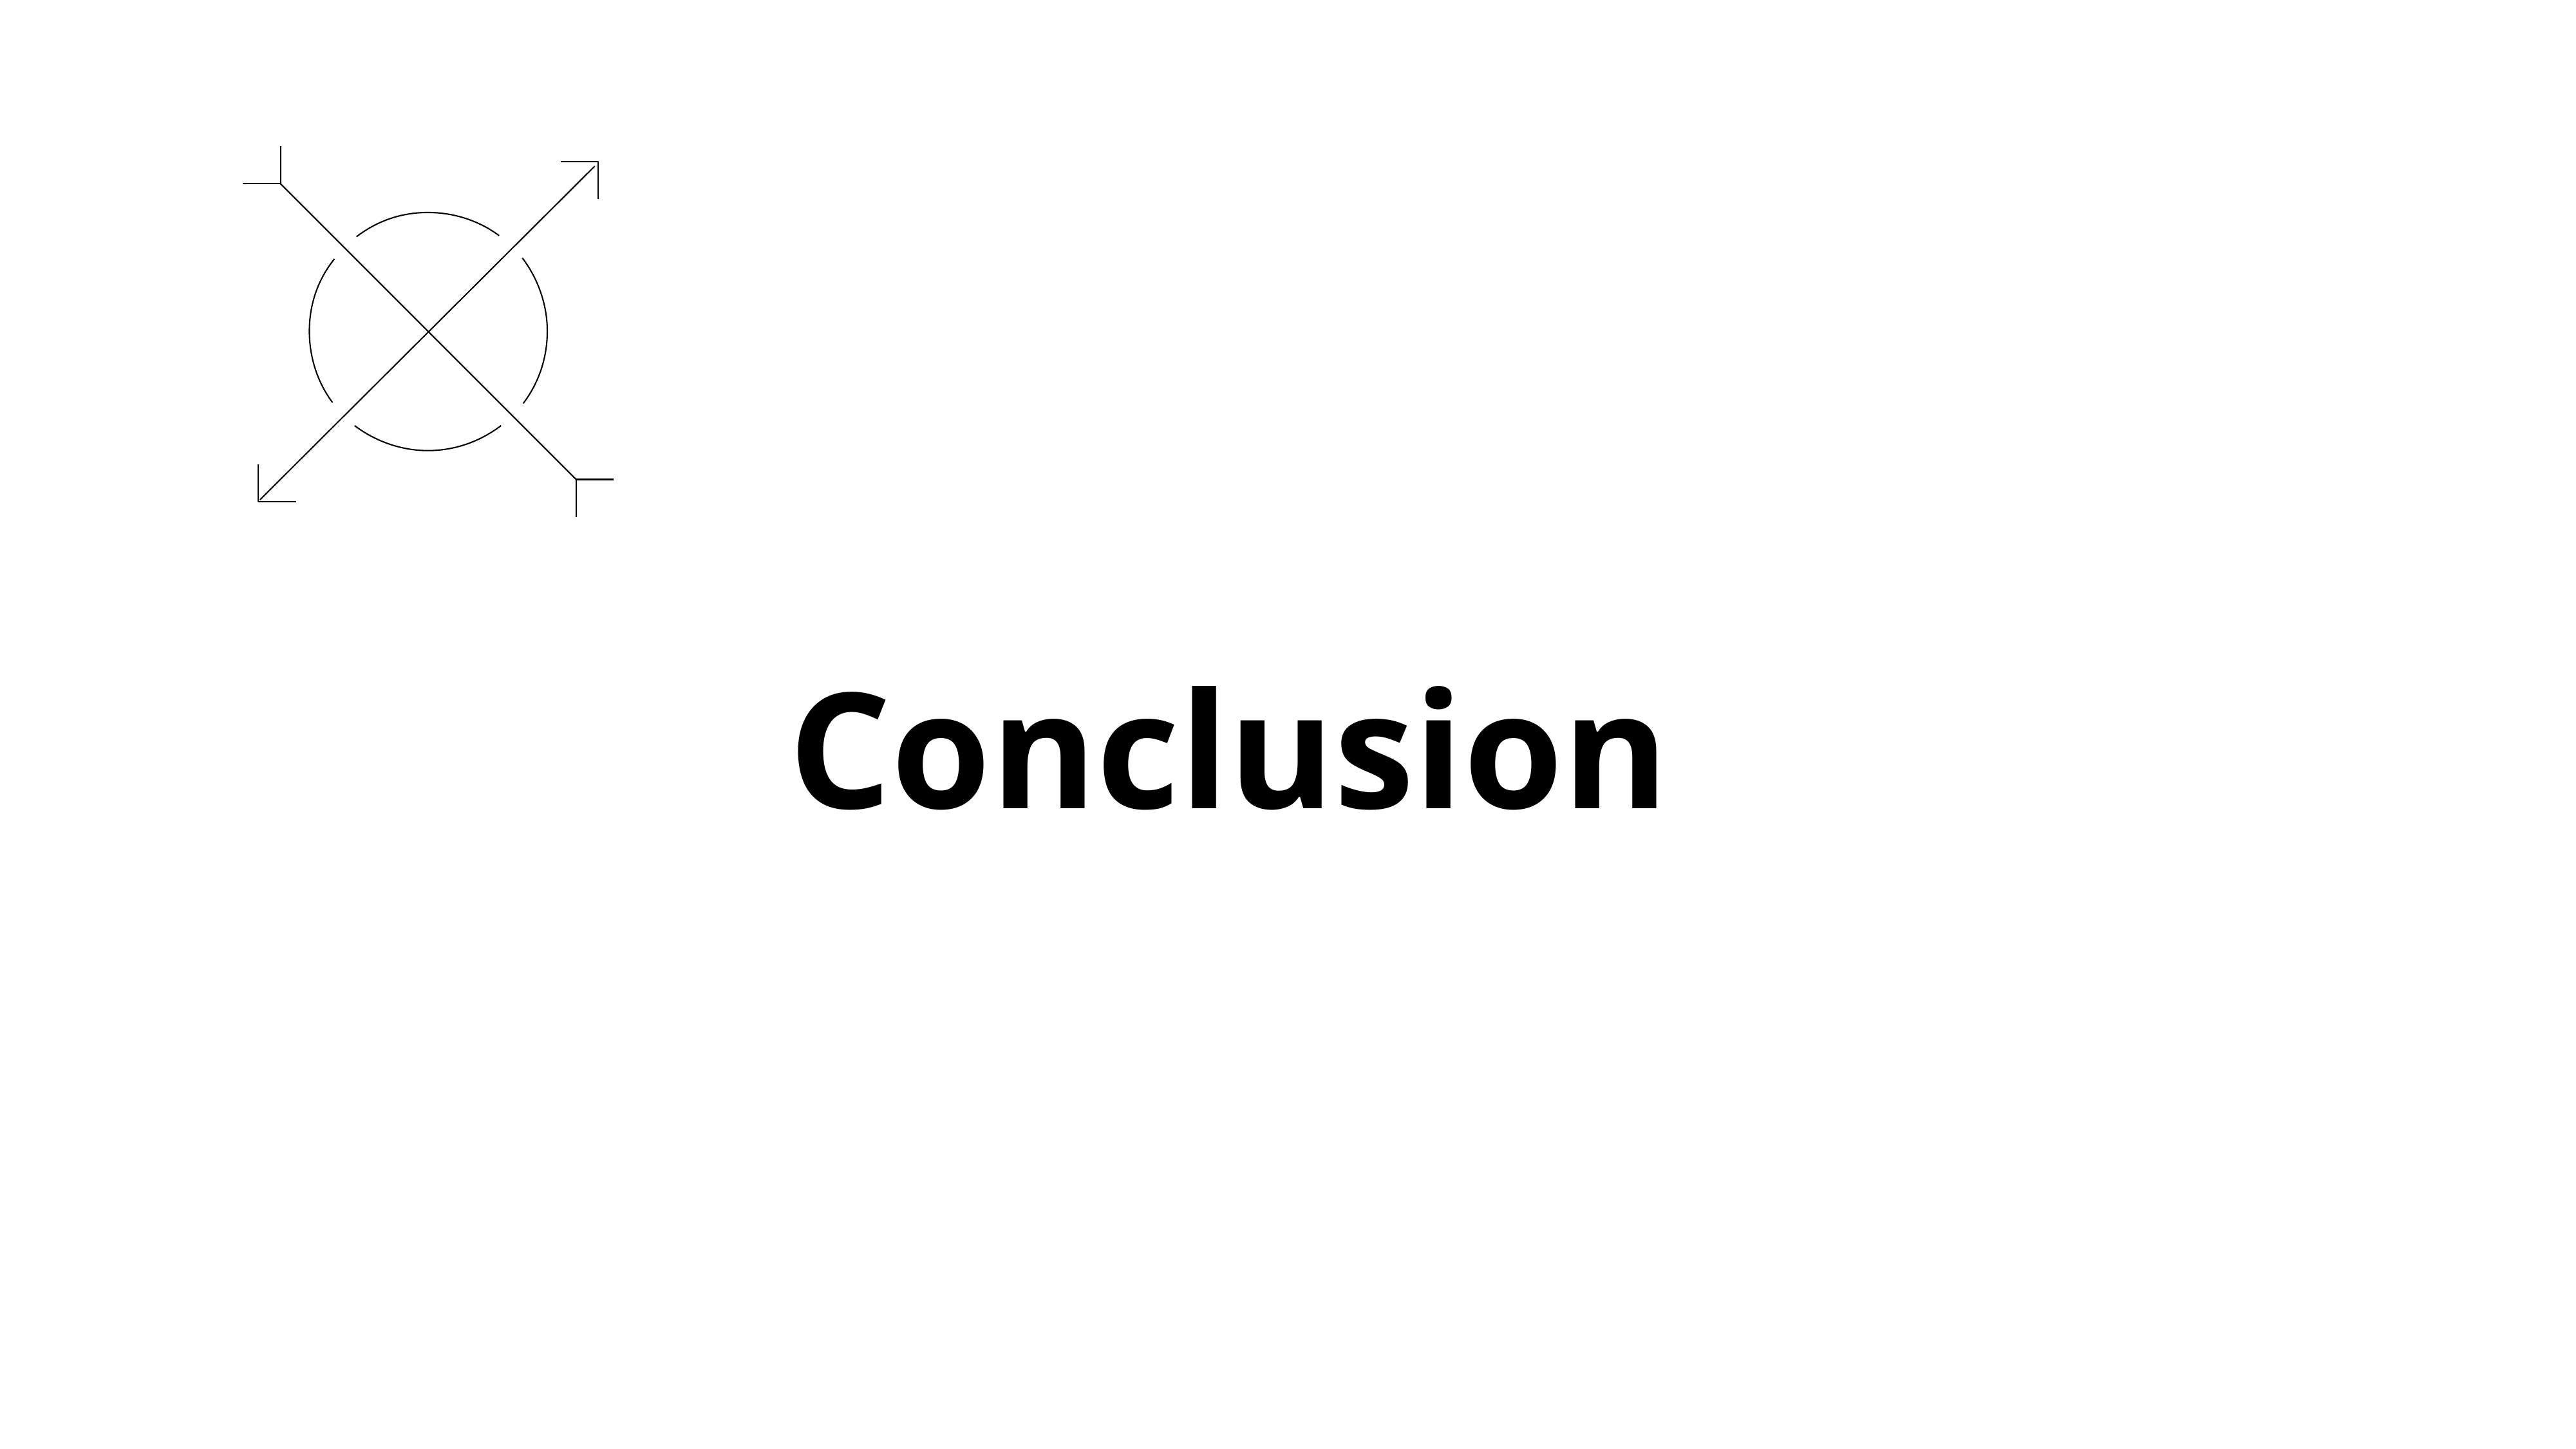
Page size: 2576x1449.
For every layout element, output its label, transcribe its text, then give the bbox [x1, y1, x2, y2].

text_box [242, 146, 614, 518]
text_box Conclusion [763, 569, 2341, 919]
